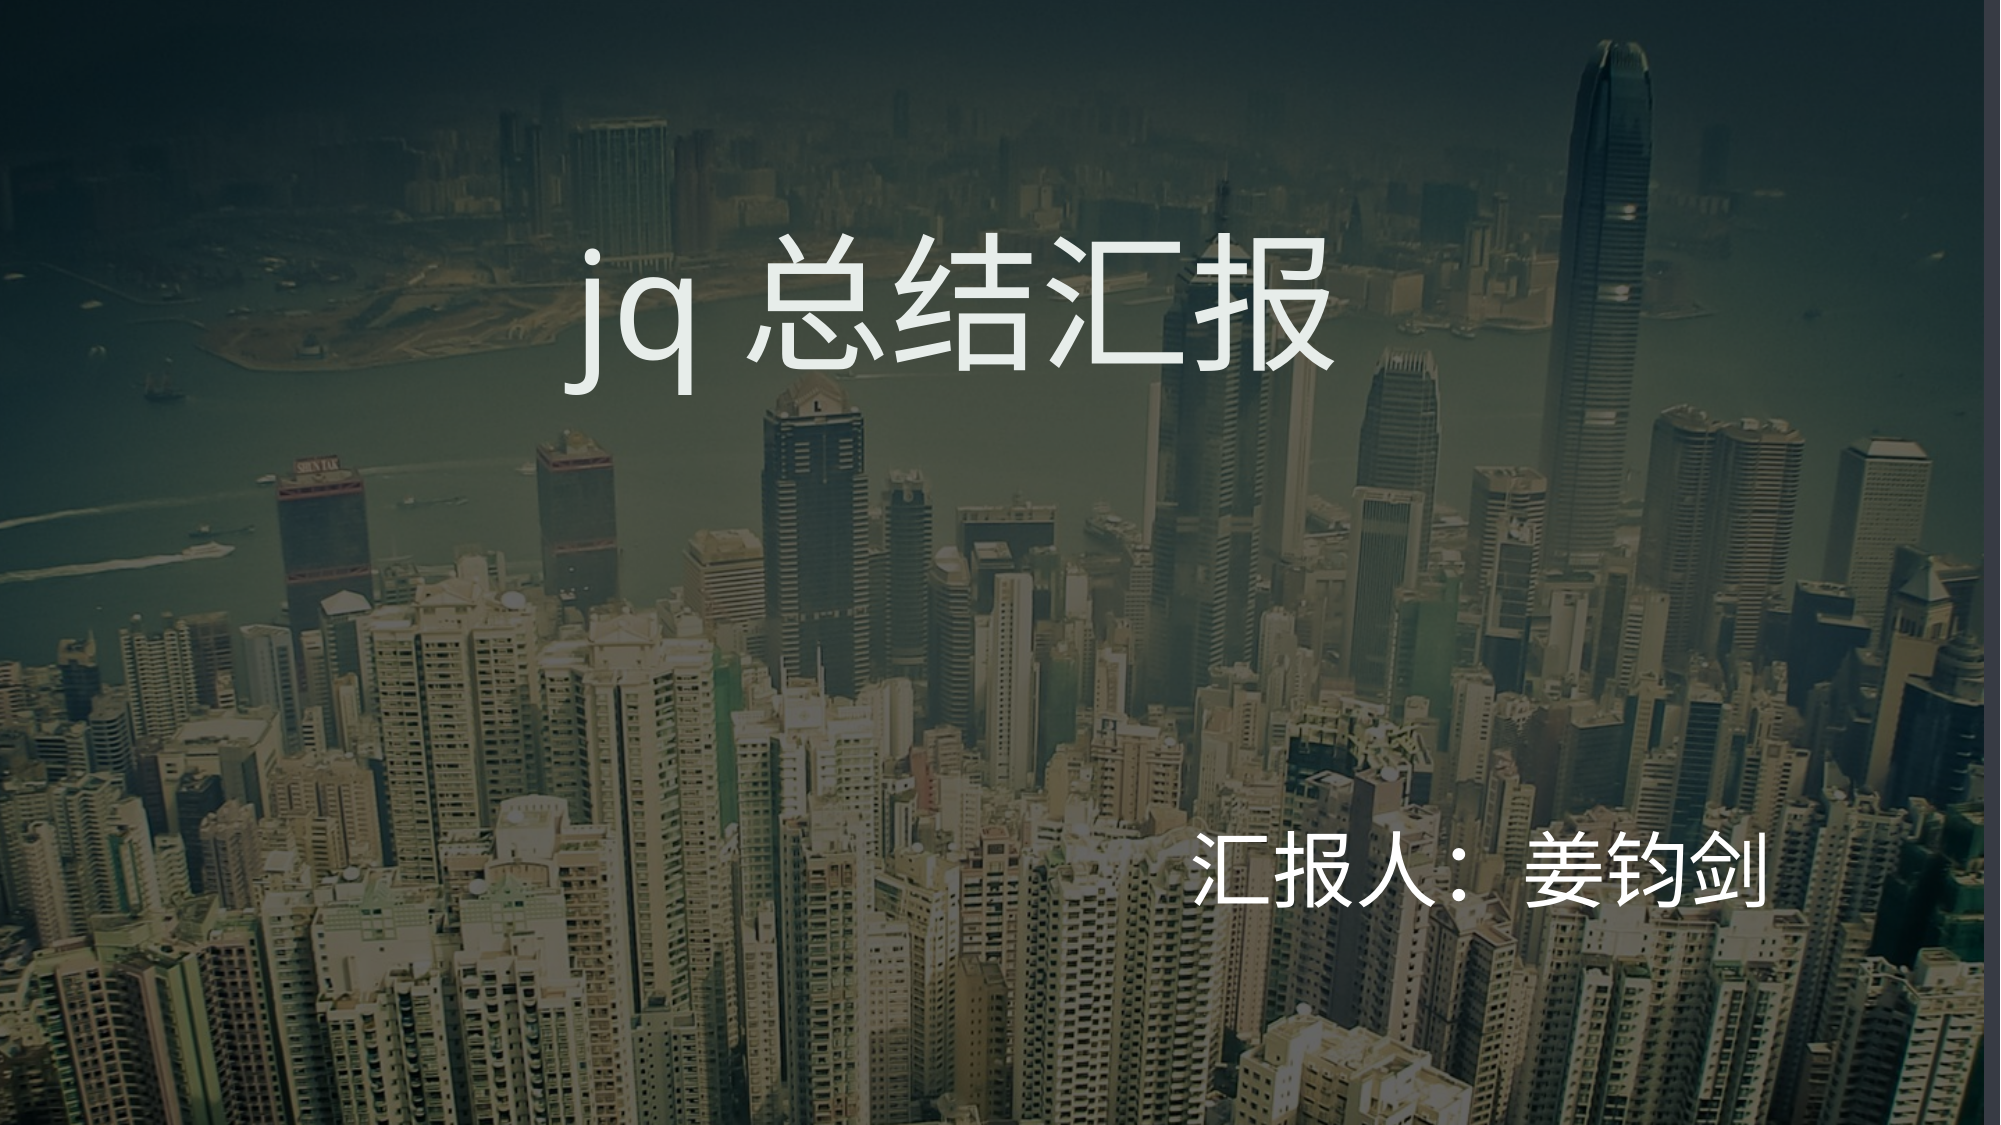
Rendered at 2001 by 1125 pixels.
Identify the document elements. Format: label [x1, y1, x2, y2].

text_box [0, 0, 1984, 1125]
